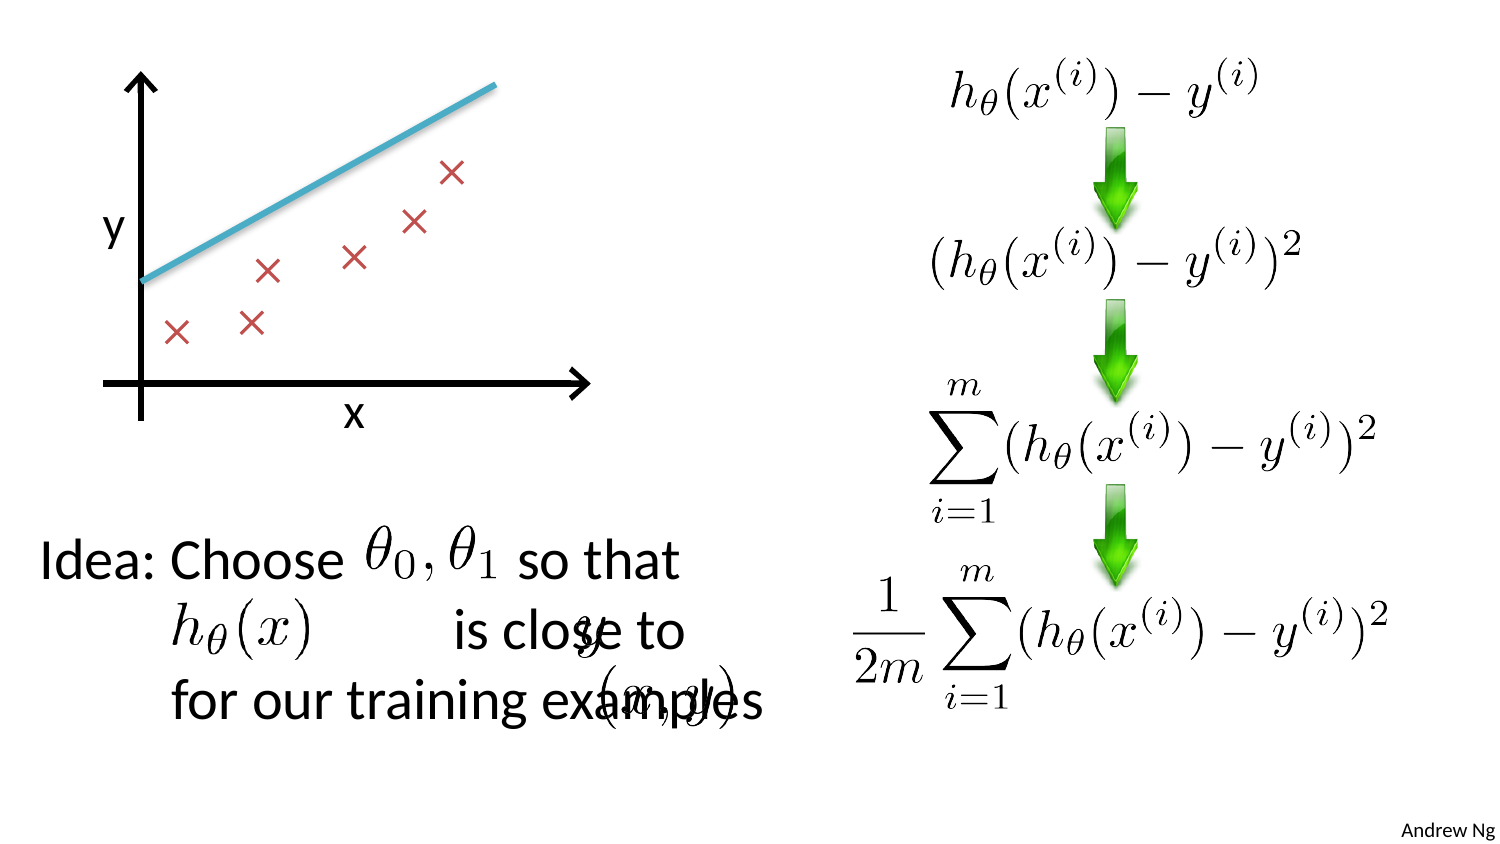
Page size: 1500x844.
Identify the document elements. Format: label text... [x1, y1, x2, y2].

picture [951, 57, 1257, 121]
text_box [140, 84, 497, 283]
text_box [24, 513, 813, 741]
picture [931, 124, 1300, 290]
text_box x [328, 371, 381, 382]
text_box x [328, 391, 381, 446]
picture [853, 297, 1388, 709]
text_box y [87, 183, 134, 259]
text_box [165, 291, 464, 344]
